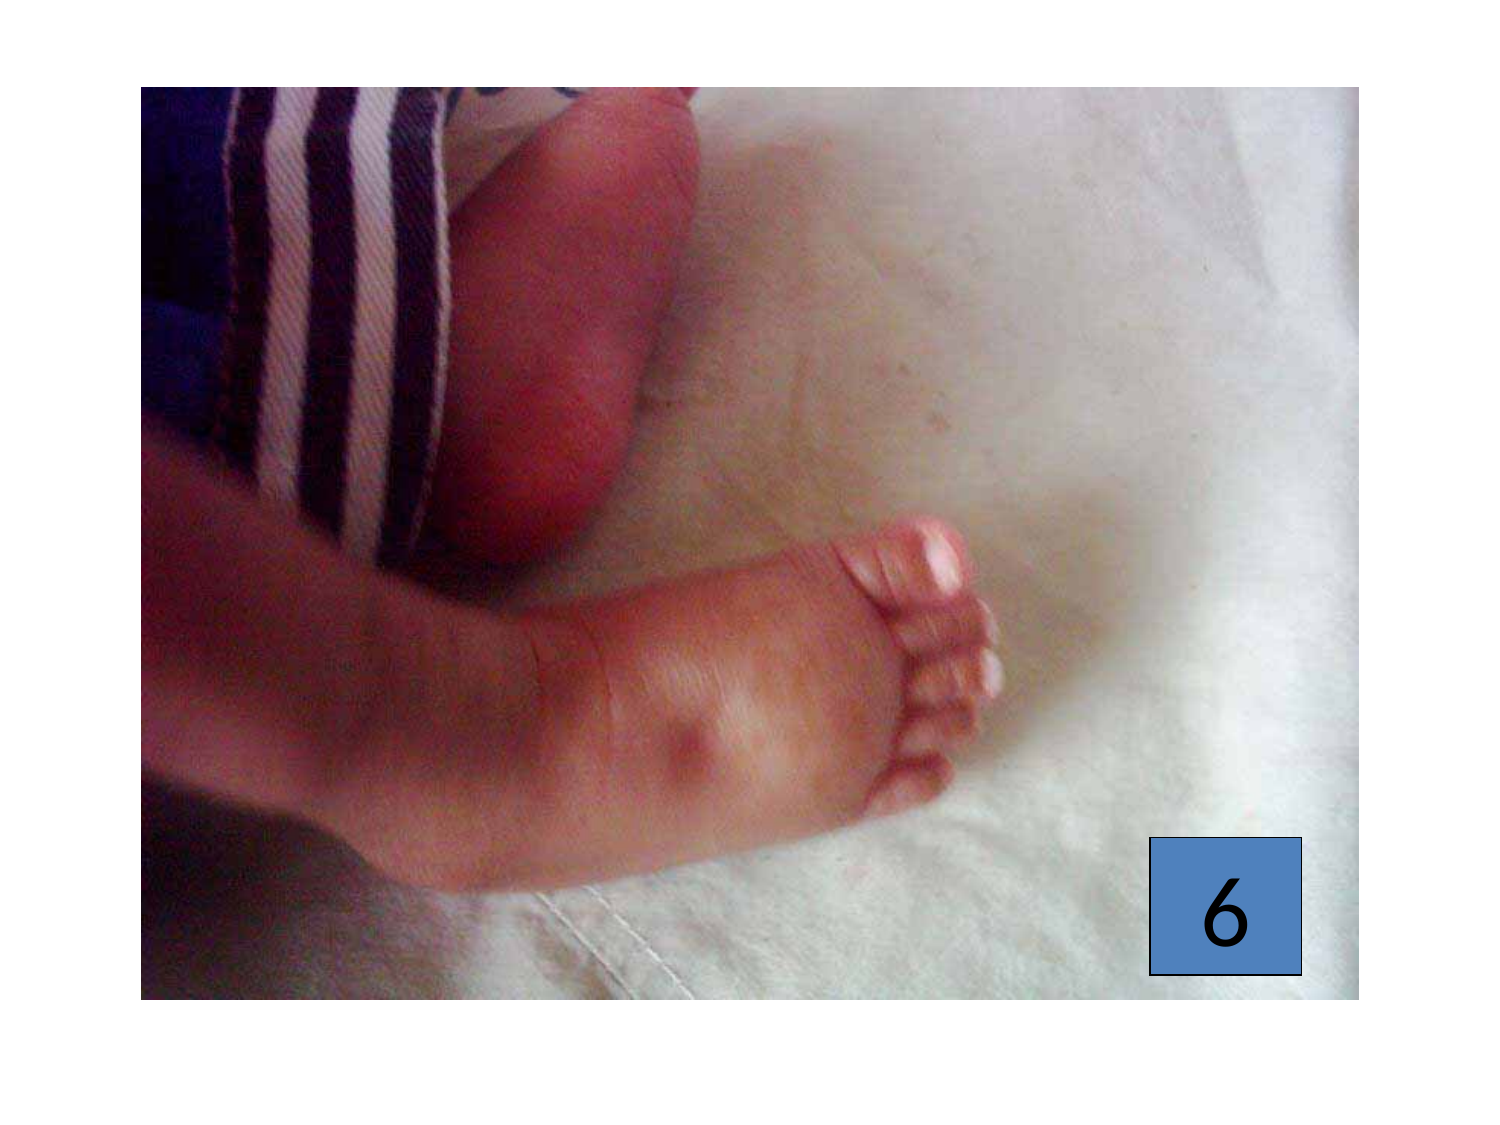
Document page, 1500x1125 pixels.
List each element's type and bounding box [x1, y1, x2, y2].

list [141, 87, 1359, 1001]
